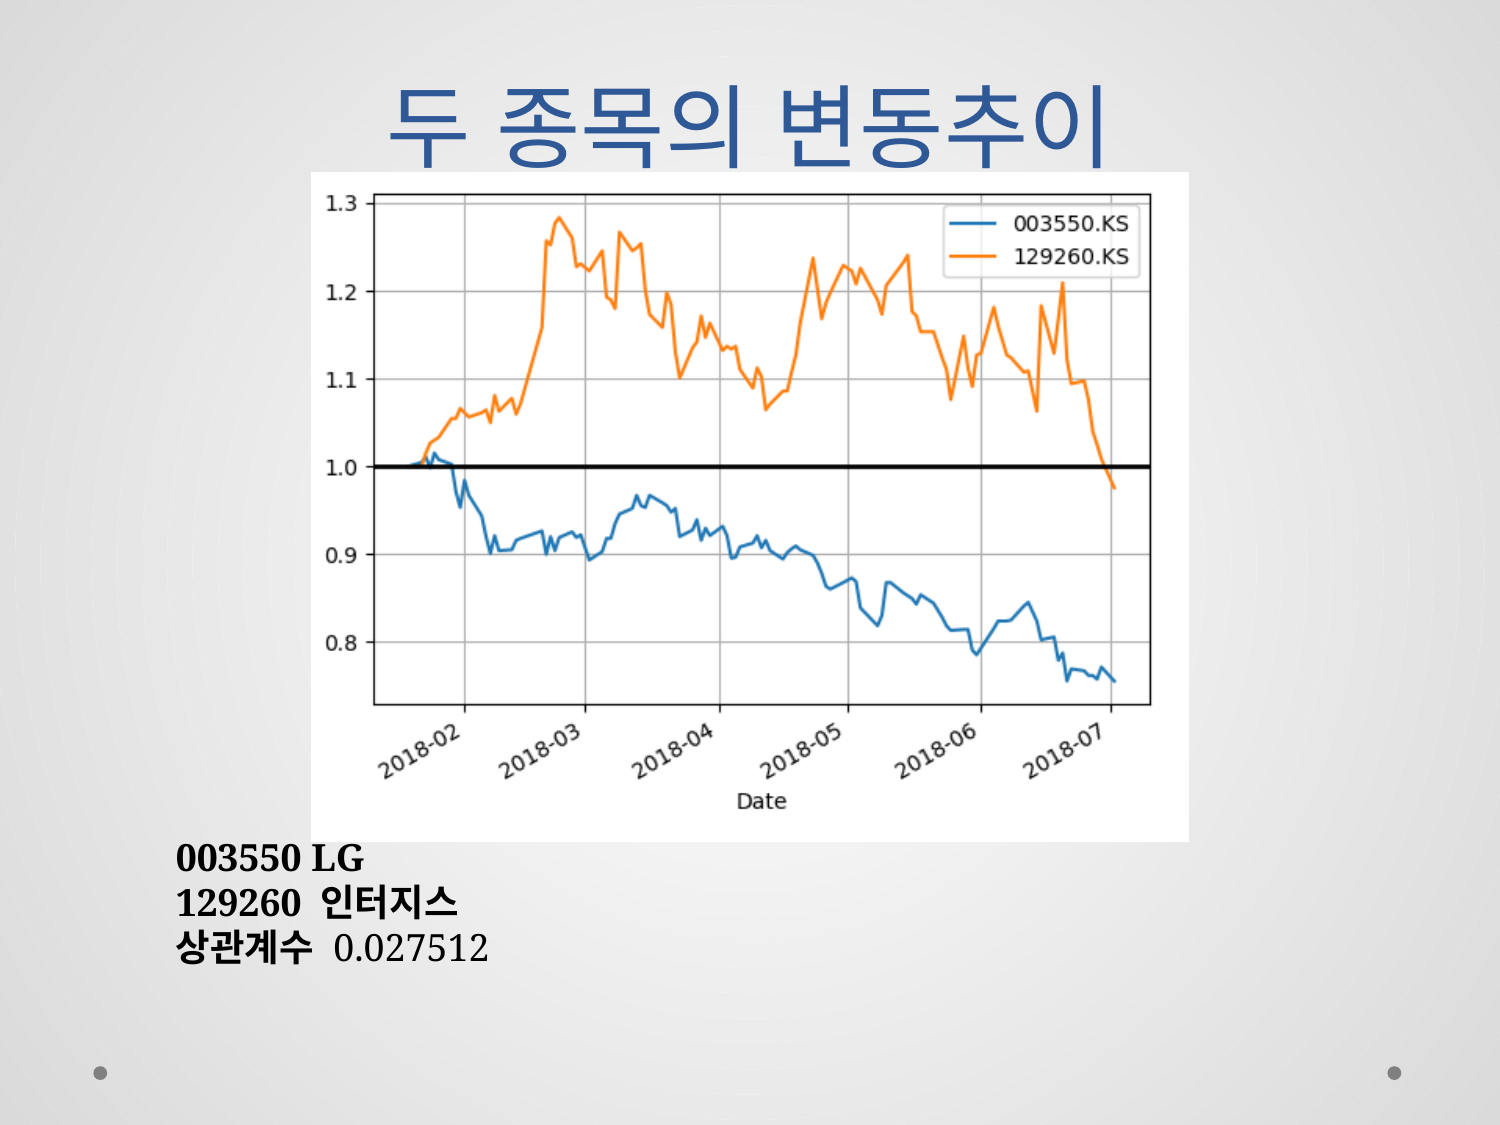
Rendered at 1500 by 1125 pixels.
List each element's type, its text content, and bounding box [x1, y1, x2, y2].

title 두 종목의 변동추이 [75, 0, 1425, 188]
text_box 003550 LG 129260 인터지스 상관계수 0.027512 [161, 826, 1425, 977]
picture [311, 172, 1189, 842]
